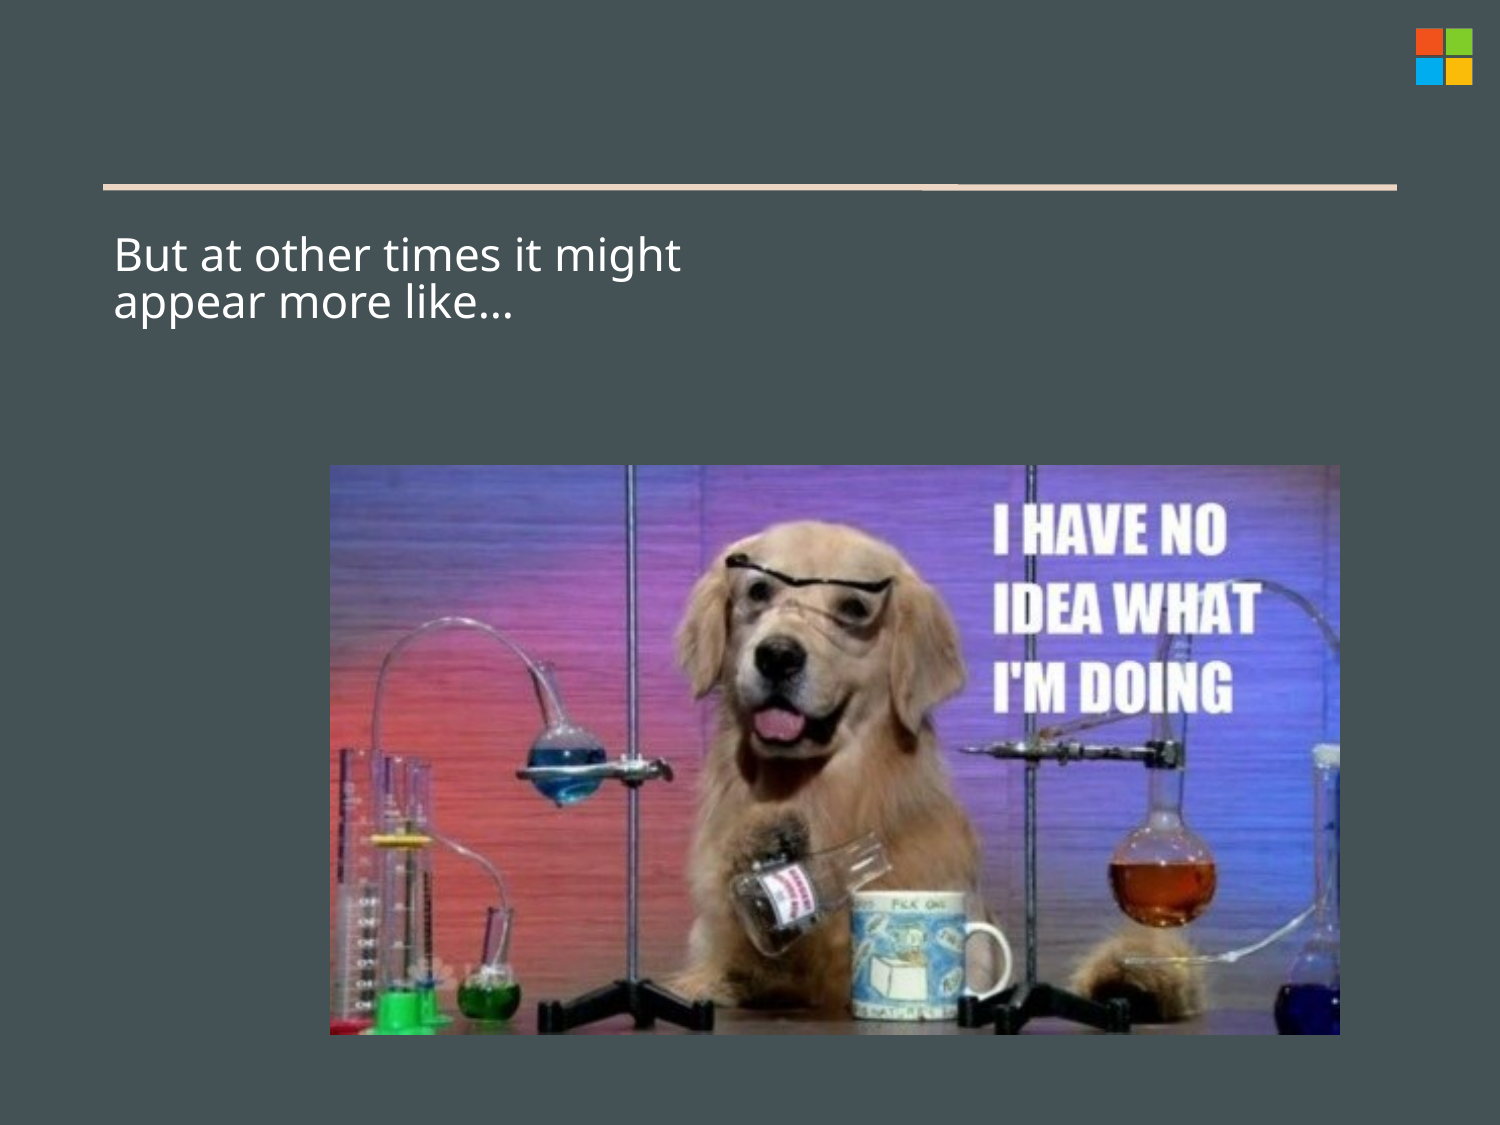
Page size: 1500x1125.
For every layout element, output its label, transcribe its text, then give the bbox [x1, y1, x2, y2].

list But at other times it might appear more like… [83, 226, 708, 945]
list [329, 465, 1340, 1035]
picture [1409, 22, 1480, 86]
